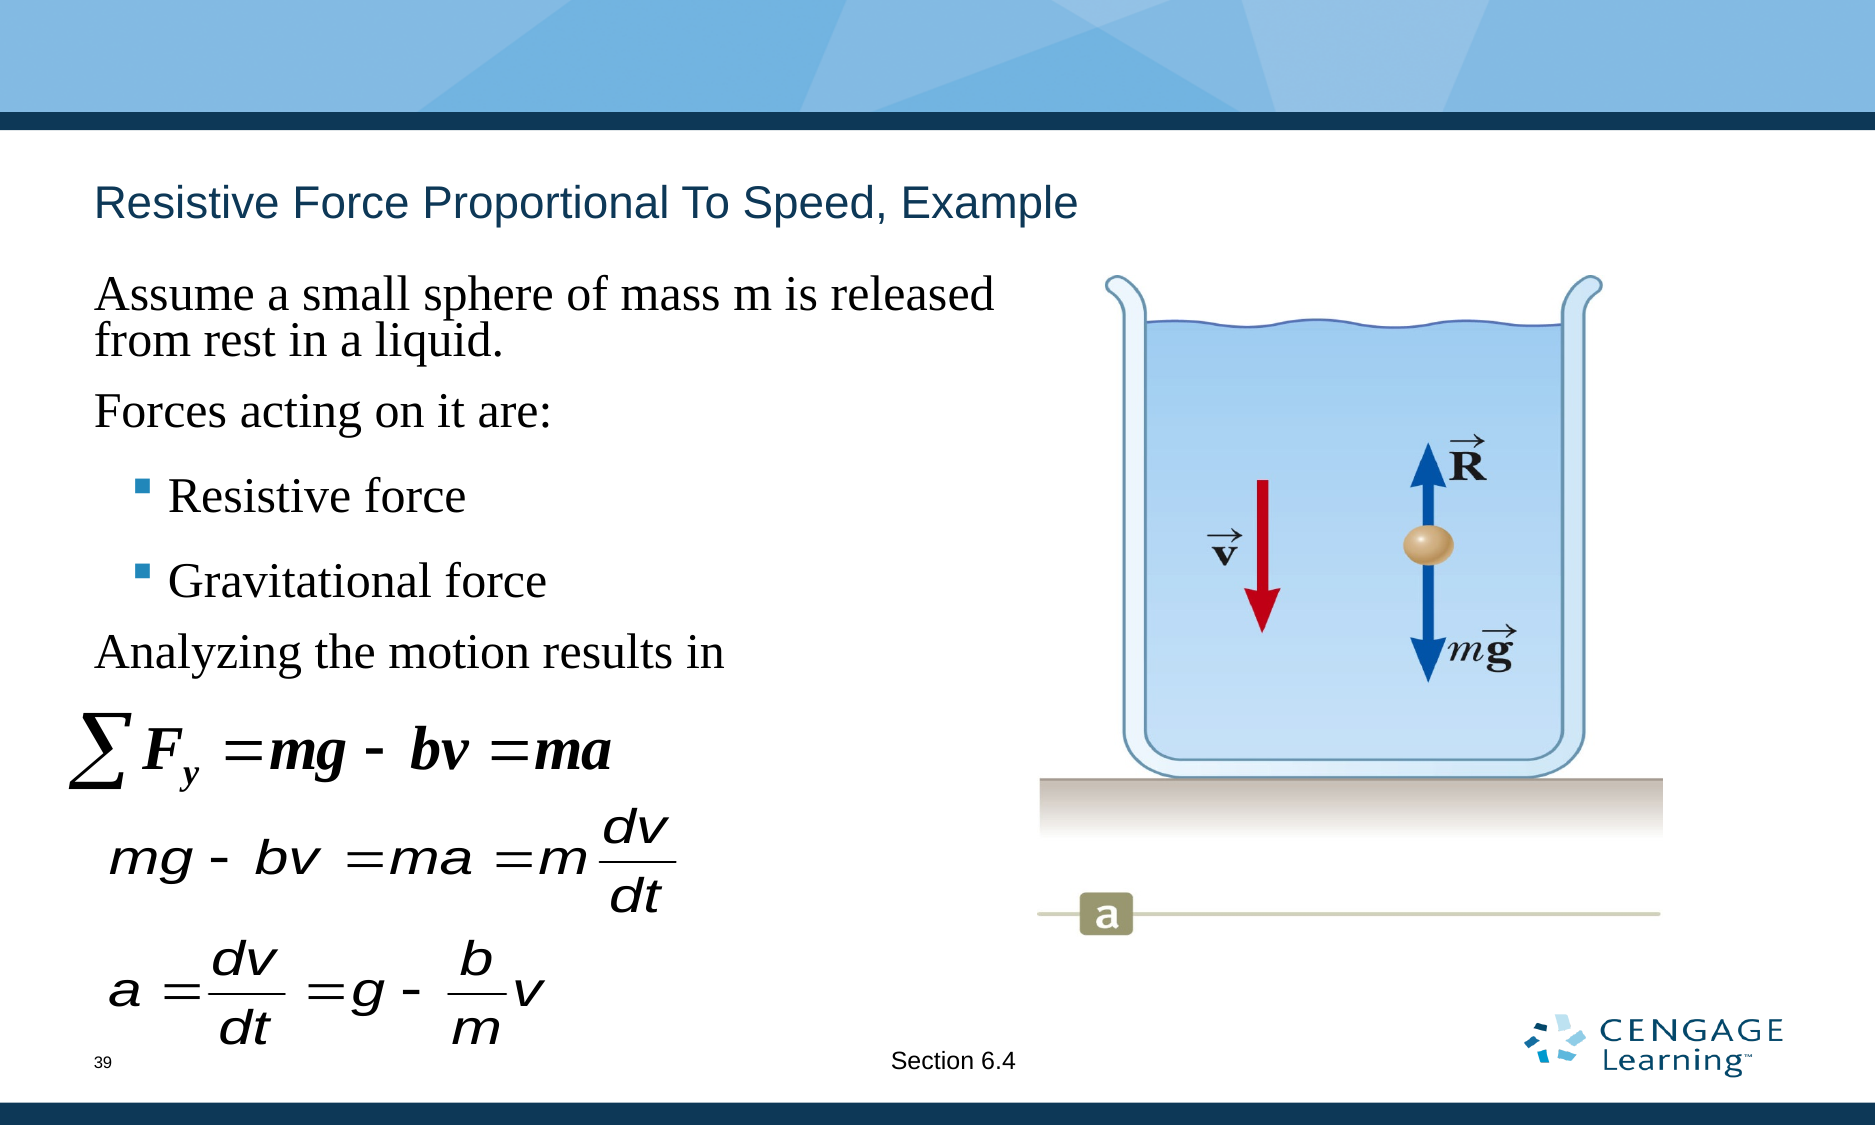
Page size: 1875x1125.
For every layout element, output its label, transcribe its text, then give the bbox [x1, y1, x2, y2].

slide_number 39 [93, 1051, 141, 1090]
text_box Section 6.4 [734, 1037, 1032, 1083]
picture [1037, 275, 1663, 938]
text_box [100, 795, 690, 1056]
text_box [59, 701, 625, 806]
list Assume a small sphere of mass m is released from rest in a liquid. Forces acting on it are: Resistive force Gravitational force Analyzing the motion results in [93, 275, 1032, 1016]
title Resistive Force Proportional To Speed, Example [93, 149, 1782, 250]
picture [1494, 990, 1812, 1101]
picture [0, 0, 1875, 112]
